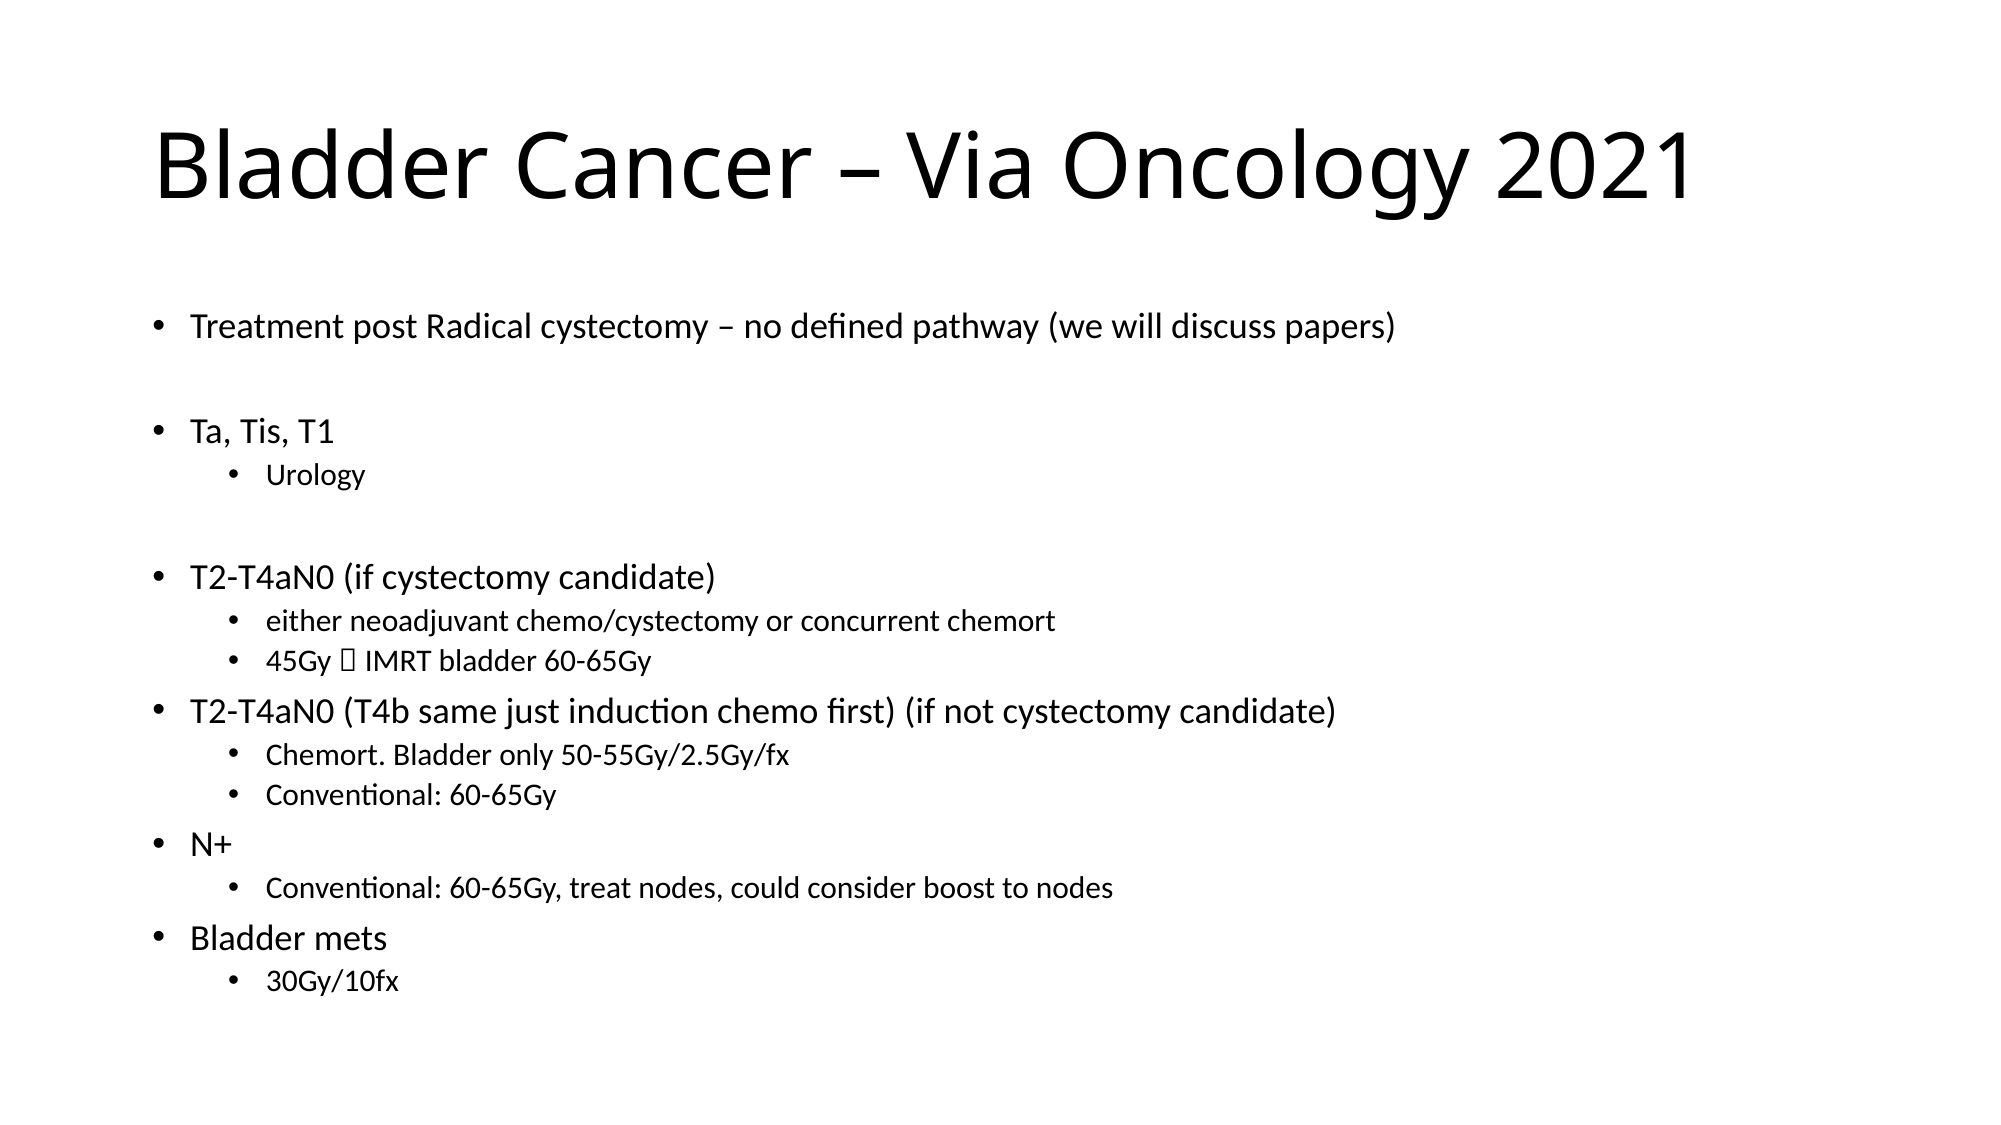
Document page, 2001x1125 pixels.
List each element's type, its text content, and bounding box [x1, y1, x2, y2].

list Treatment post Radical cystectomy – no defined pathway (we will discuss papers) Ta, Tis, T1 Urology T2-T4aN0 (if cystectomy candidate) either neoadjuvant chemo/cystectomy or concurrent chemort 45Gy  IMRT bladder 60-65Gy T2-T4aN0 (T4b same just induction chemo first) (if not cystectomy candidate) Chemort. Bladder only 50-55Gy/2.5Gy/fx Conventional: 60-65Gy N+ Conventional: 60-65Gy, treat nodes, could consider boost to nodes Bladder mets 30Gy/10fx [137, 299, 1863, 1014]
title Bladder Cancer – Via Oncology 2021 [137, 59, 1863, 278]
